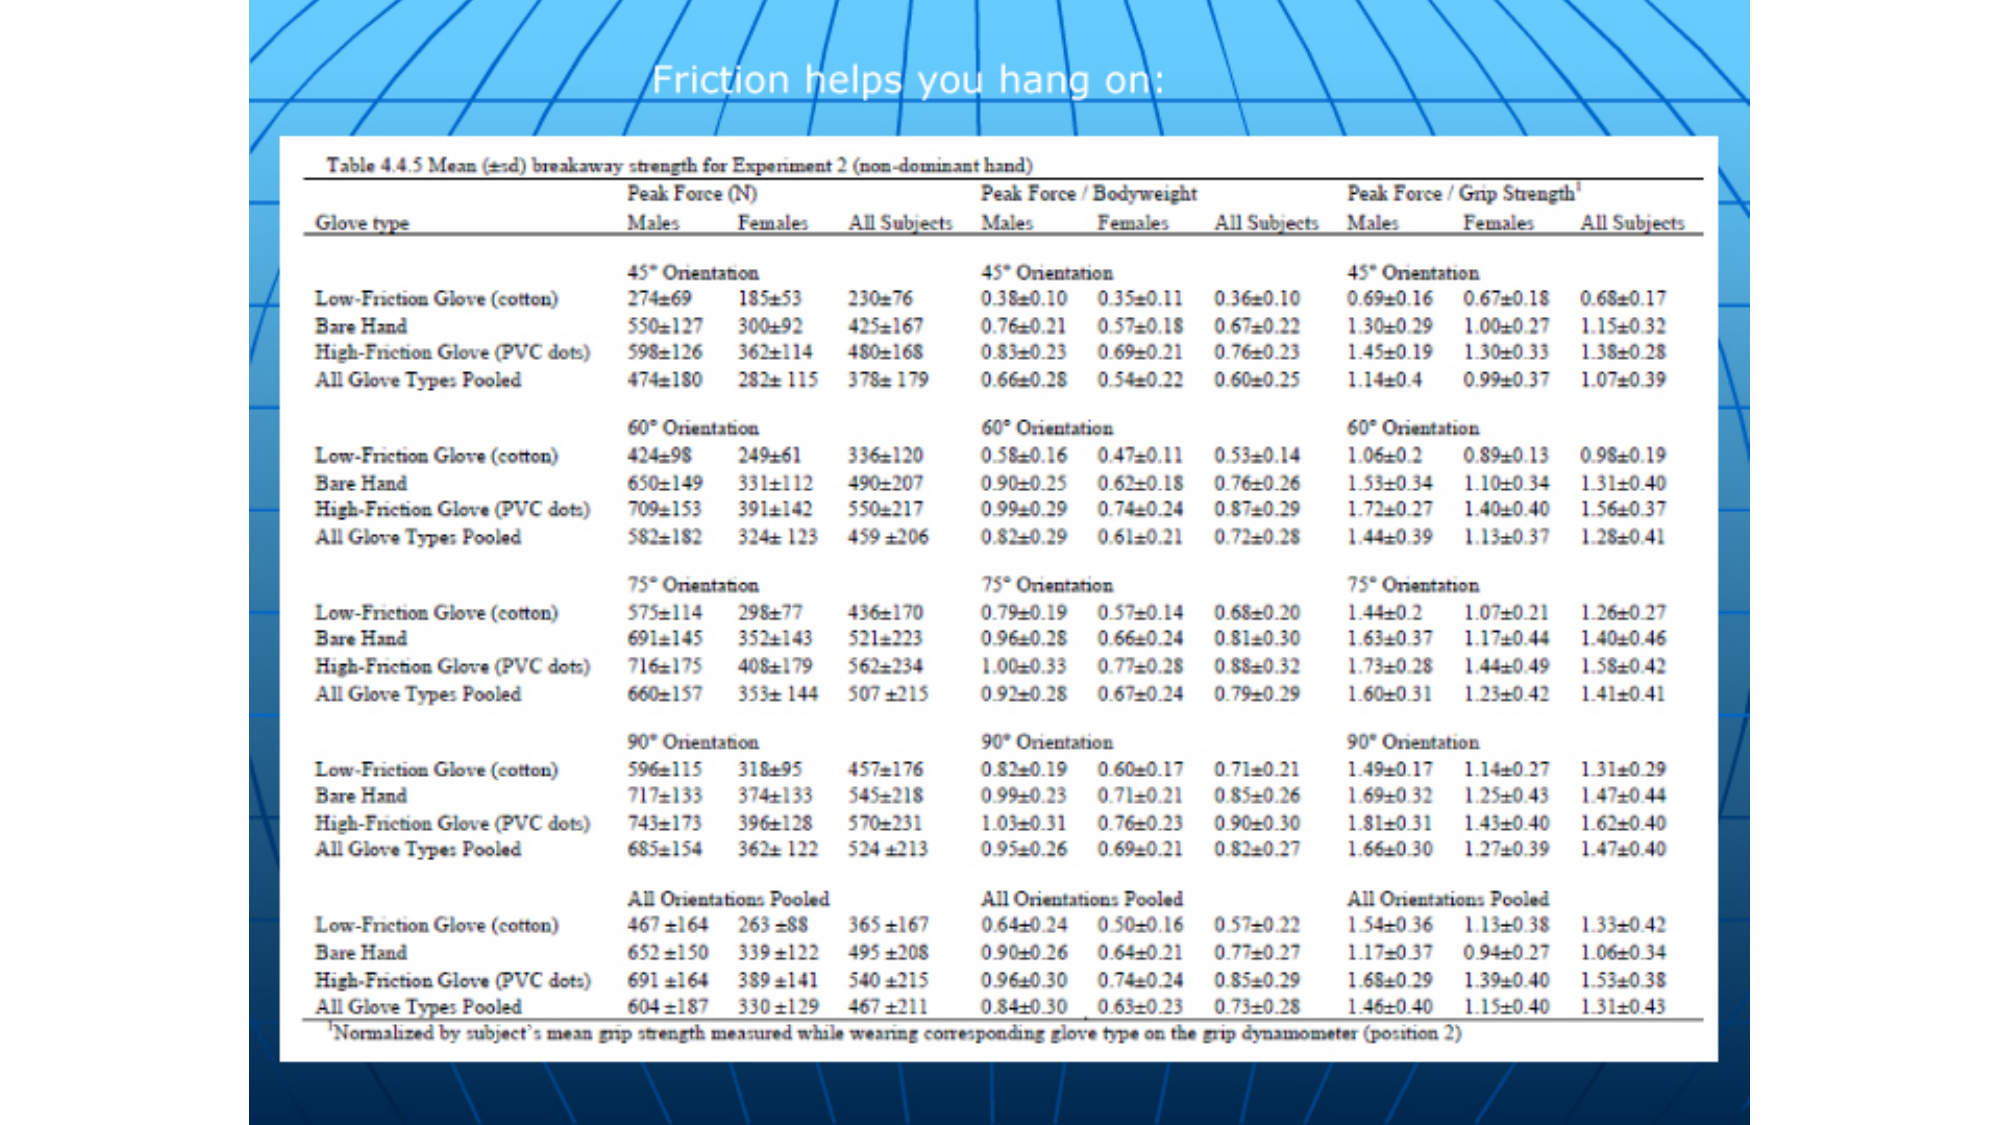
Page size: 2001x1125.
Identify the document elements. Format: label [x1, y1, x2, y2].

picture [249, 0, 1750, 1125]
